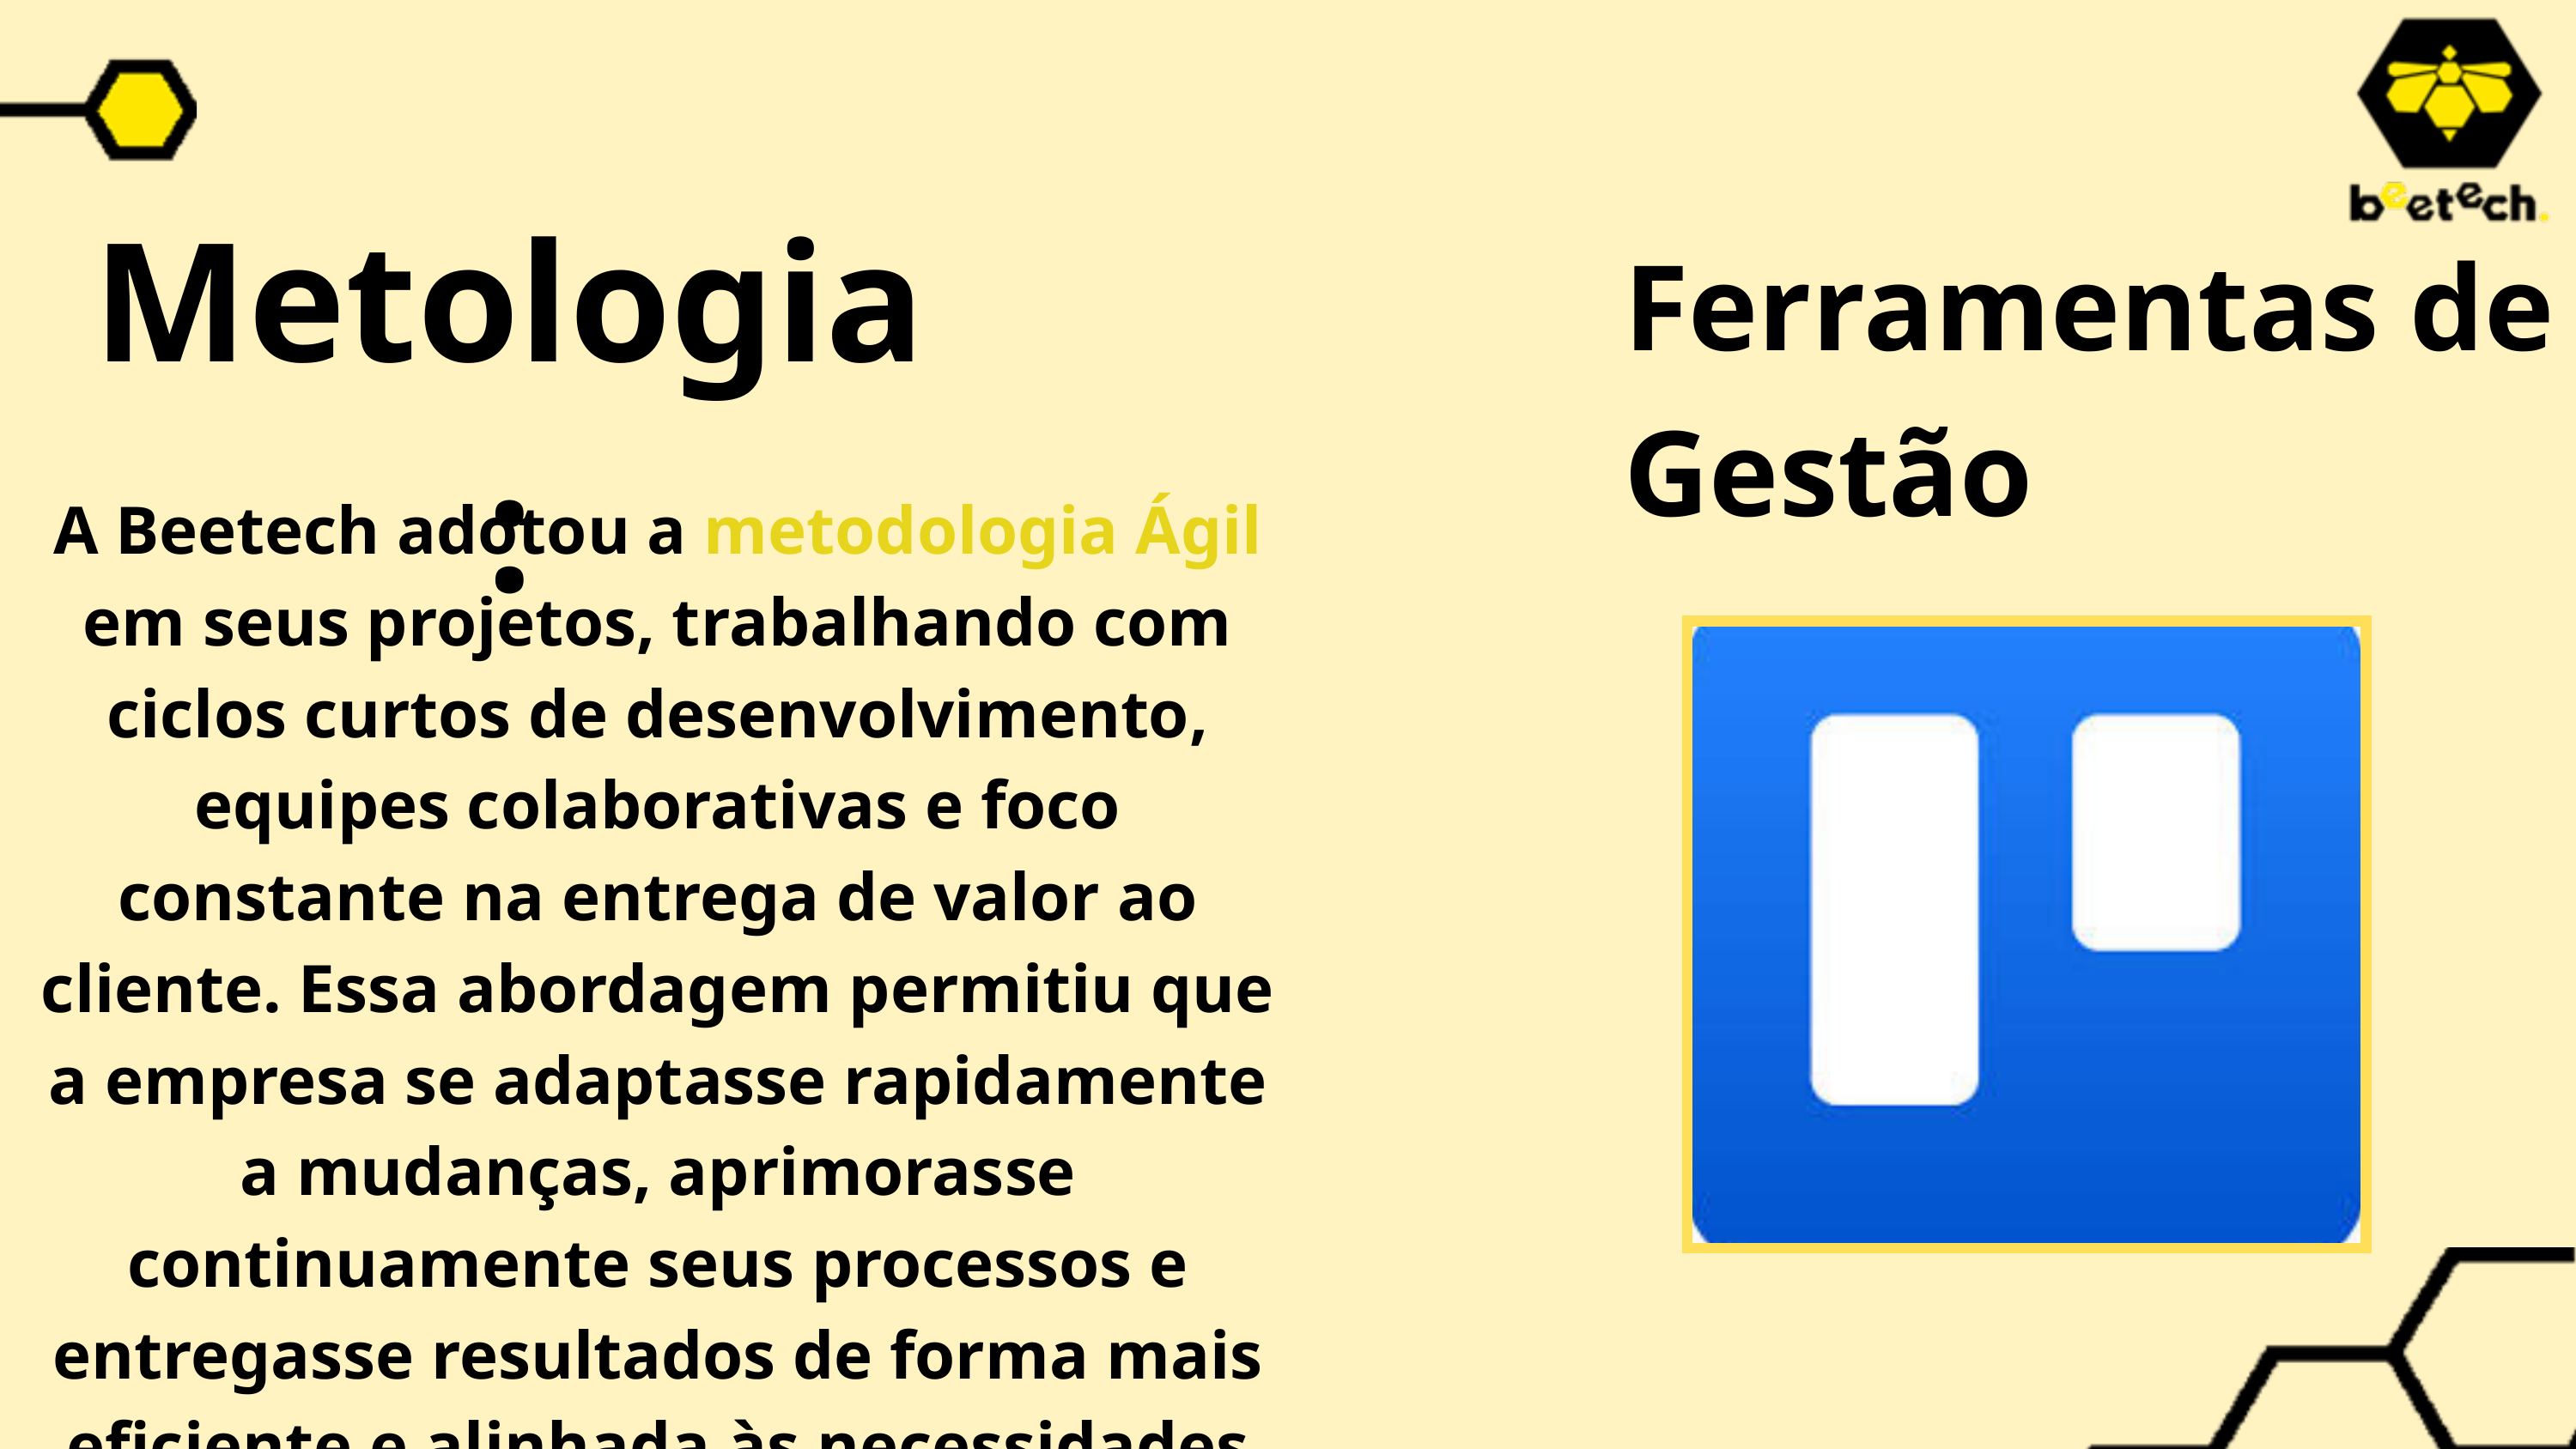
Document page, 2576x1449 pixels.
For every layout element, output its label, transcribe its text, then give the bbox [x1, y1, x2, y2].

text_box Metologia: [76, 164, 944, 626]
text_box [0, 0, 197, 334]
text_box Ferramentas de Gestão [1624, 209, 2576, 540]
text_box [2324, 0, 2576, 209]
text_box [2026, 1247, 2576, 1449]
text_box [1686, 621, 2366, 1248]
text_box A Beetech adotou a metodologia Ágil em seus projetos, trabalhando com ciclos curtos de desenvolvimento, equipes colaborativas e foco constante na entrega de valor ao cliente. Essa abordagem permitiu que a empresa se adaptasse rapidamente a mudanças, aprimorasse continuamente seus processos e entregasse resultados de forma mais eficiente e alinhada às necessidades dos usuários. [27, 476, 1288, 1449]
